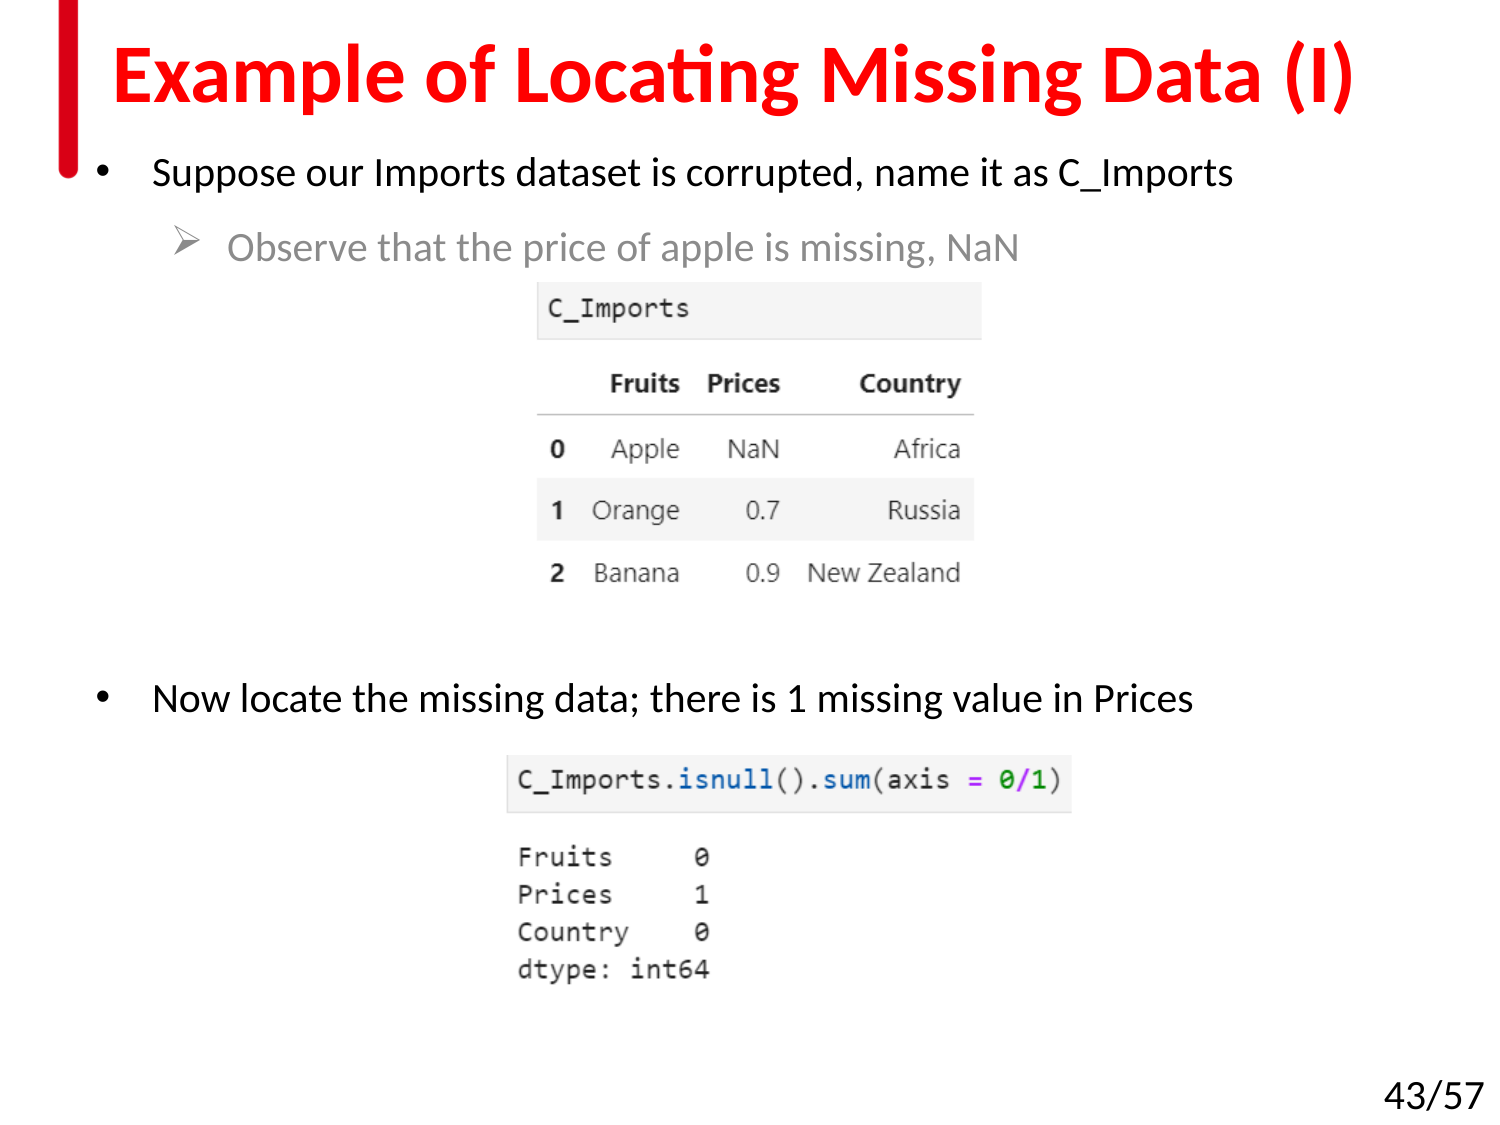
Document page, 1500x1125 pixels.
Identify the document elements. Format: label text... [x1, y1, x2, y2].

title Example of Locating Missing Data (I) [97, 0, 1500, 138]
picture [525, 281, 982, 612]
picture [57, 0, 81, 200]
picture [499, 755, 1072, 992]
subtitle Suppose our Imports dataset is corrupted, name it as C_Imports Observe that the price of apple is missing, NaN Now locate the missing data; there is 1 missing value in Prices [80, 137, 1470, 734]
